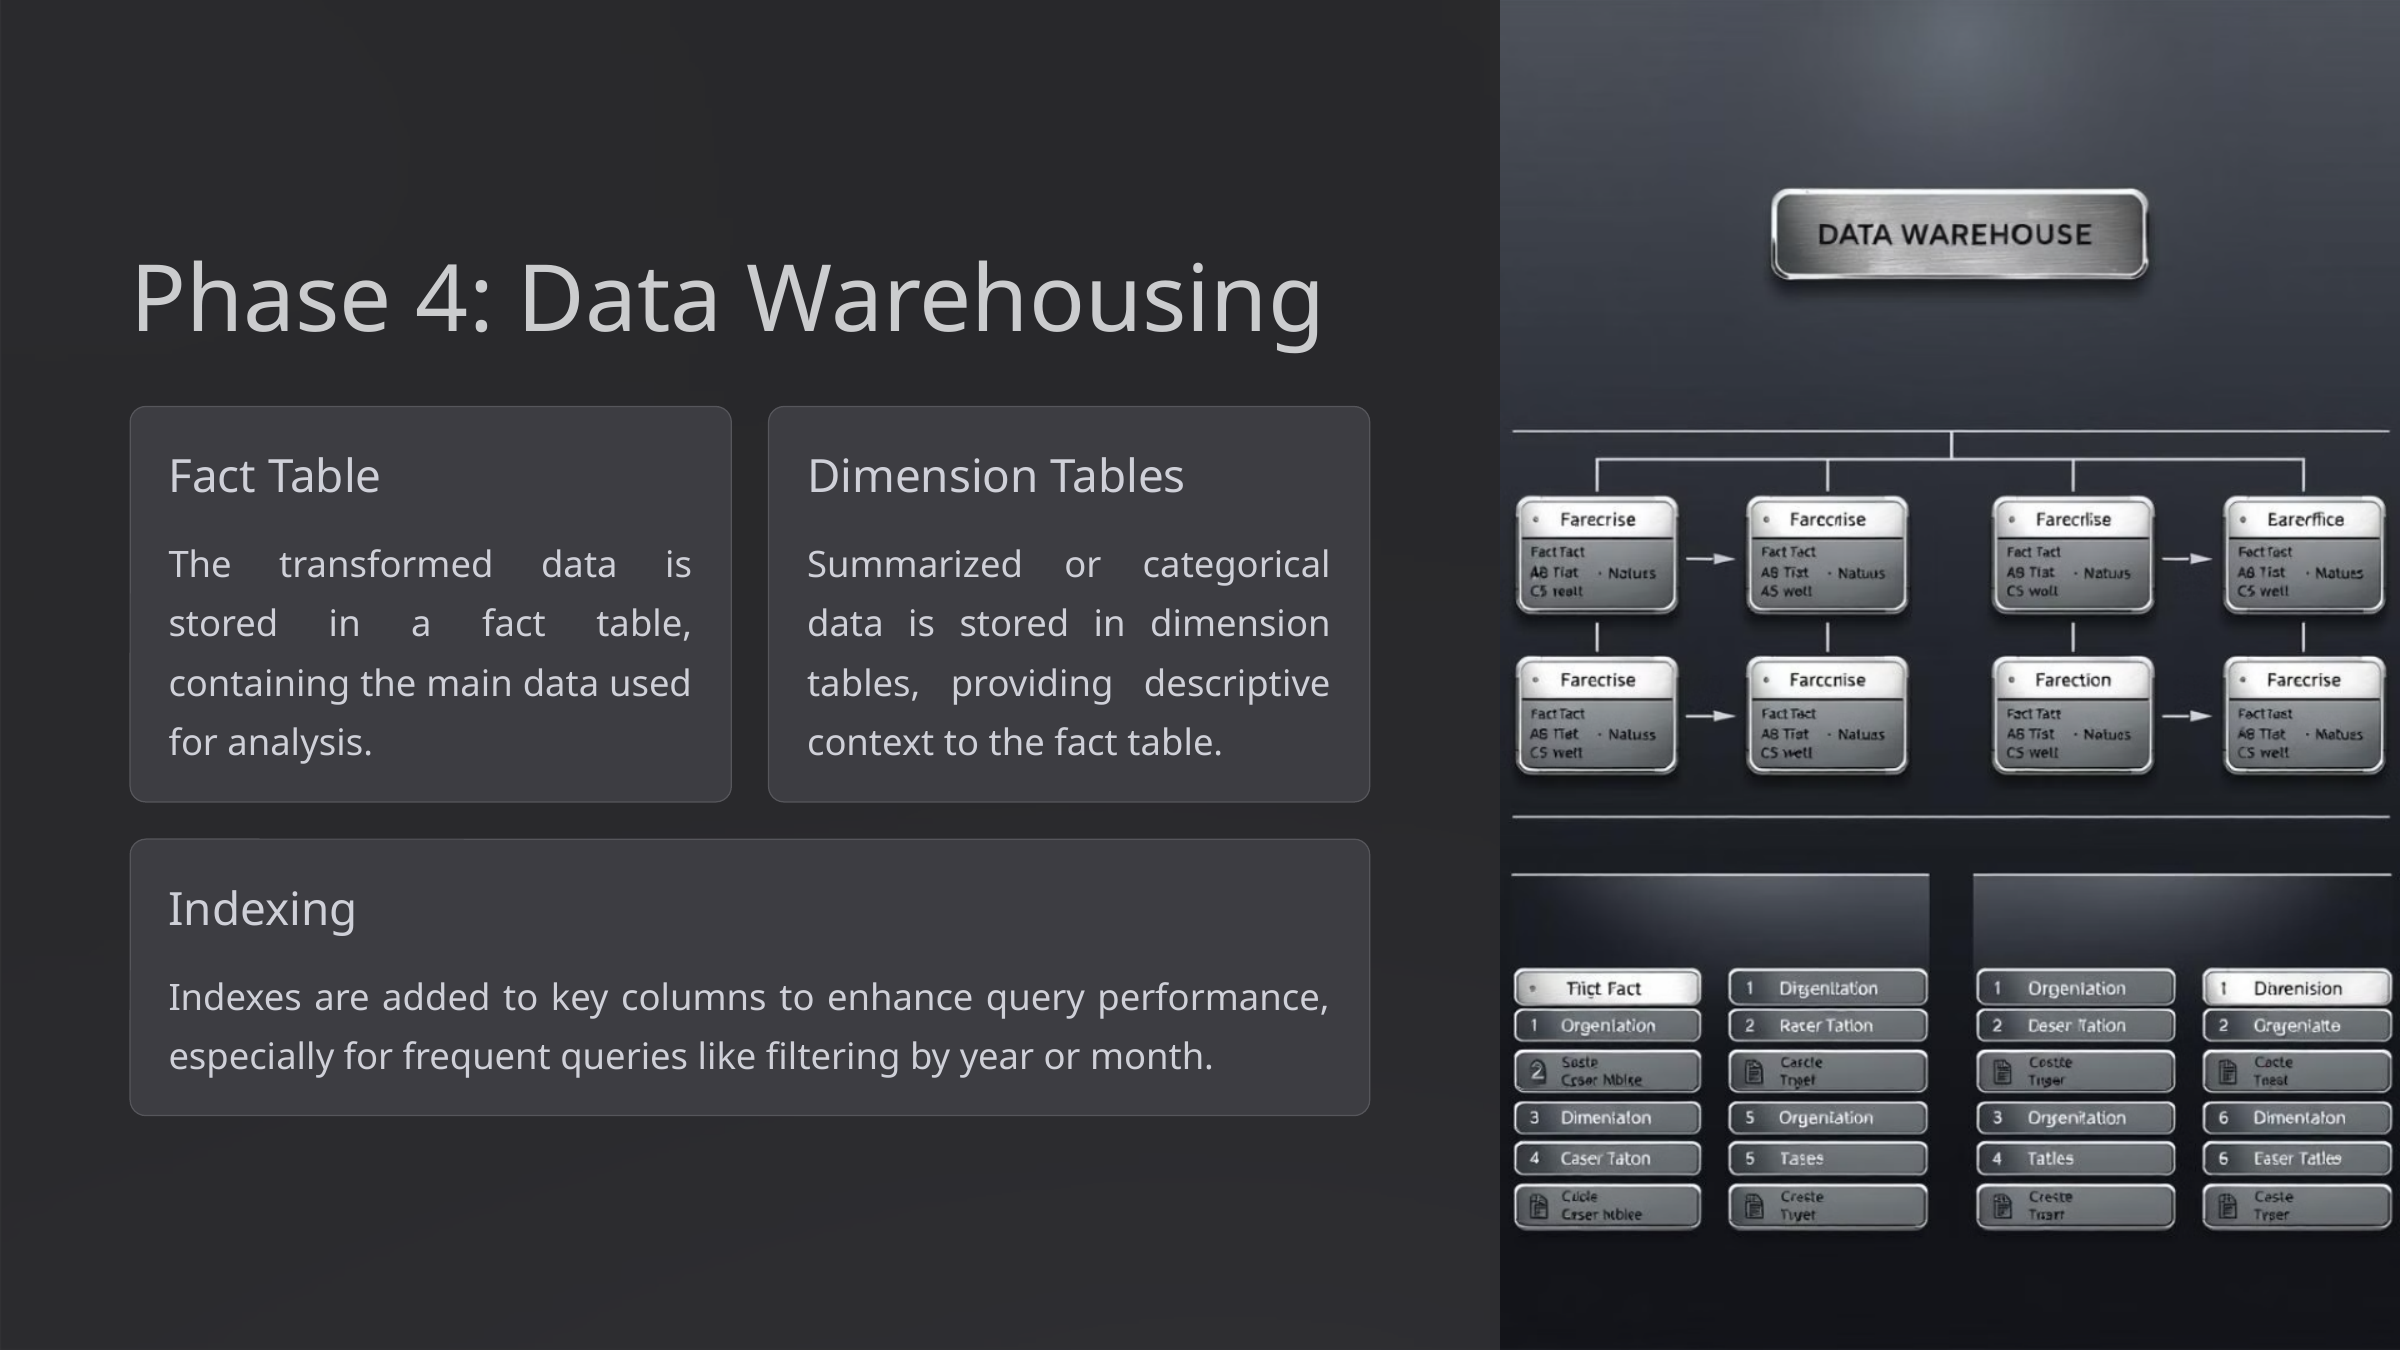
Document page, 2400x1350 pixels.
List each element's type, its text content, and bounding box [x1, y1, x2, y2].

text_box [130, 406, 732, 802]
text_box Indexing [168, 877, 634, 936]
picture [1499, 0, 2400, 1350]
text_box Fact Table [168, 444, 634, 503]
text_box [768, 406, 1370, 802]
text_box Phase 4: Data Warehousing [130, 234, 1330, 351]
text_box Indexes are added to key columns to enhance query performance, especially for frequent queries like filtering by year or month. [168, 957, 1332, 1077]
text_box Summarized or categorical data is stored in dimension tables, providing descriptive context to the fact table. [806, 525, 1332, 764]
text_box Dimension Tables [806, 444, 1273, 503]
text_box The transformed data is stored in a fact table, containing the main data used for analysis. [168, 525, 693, 764]
text_box [130, 839, 1370, 1116]
